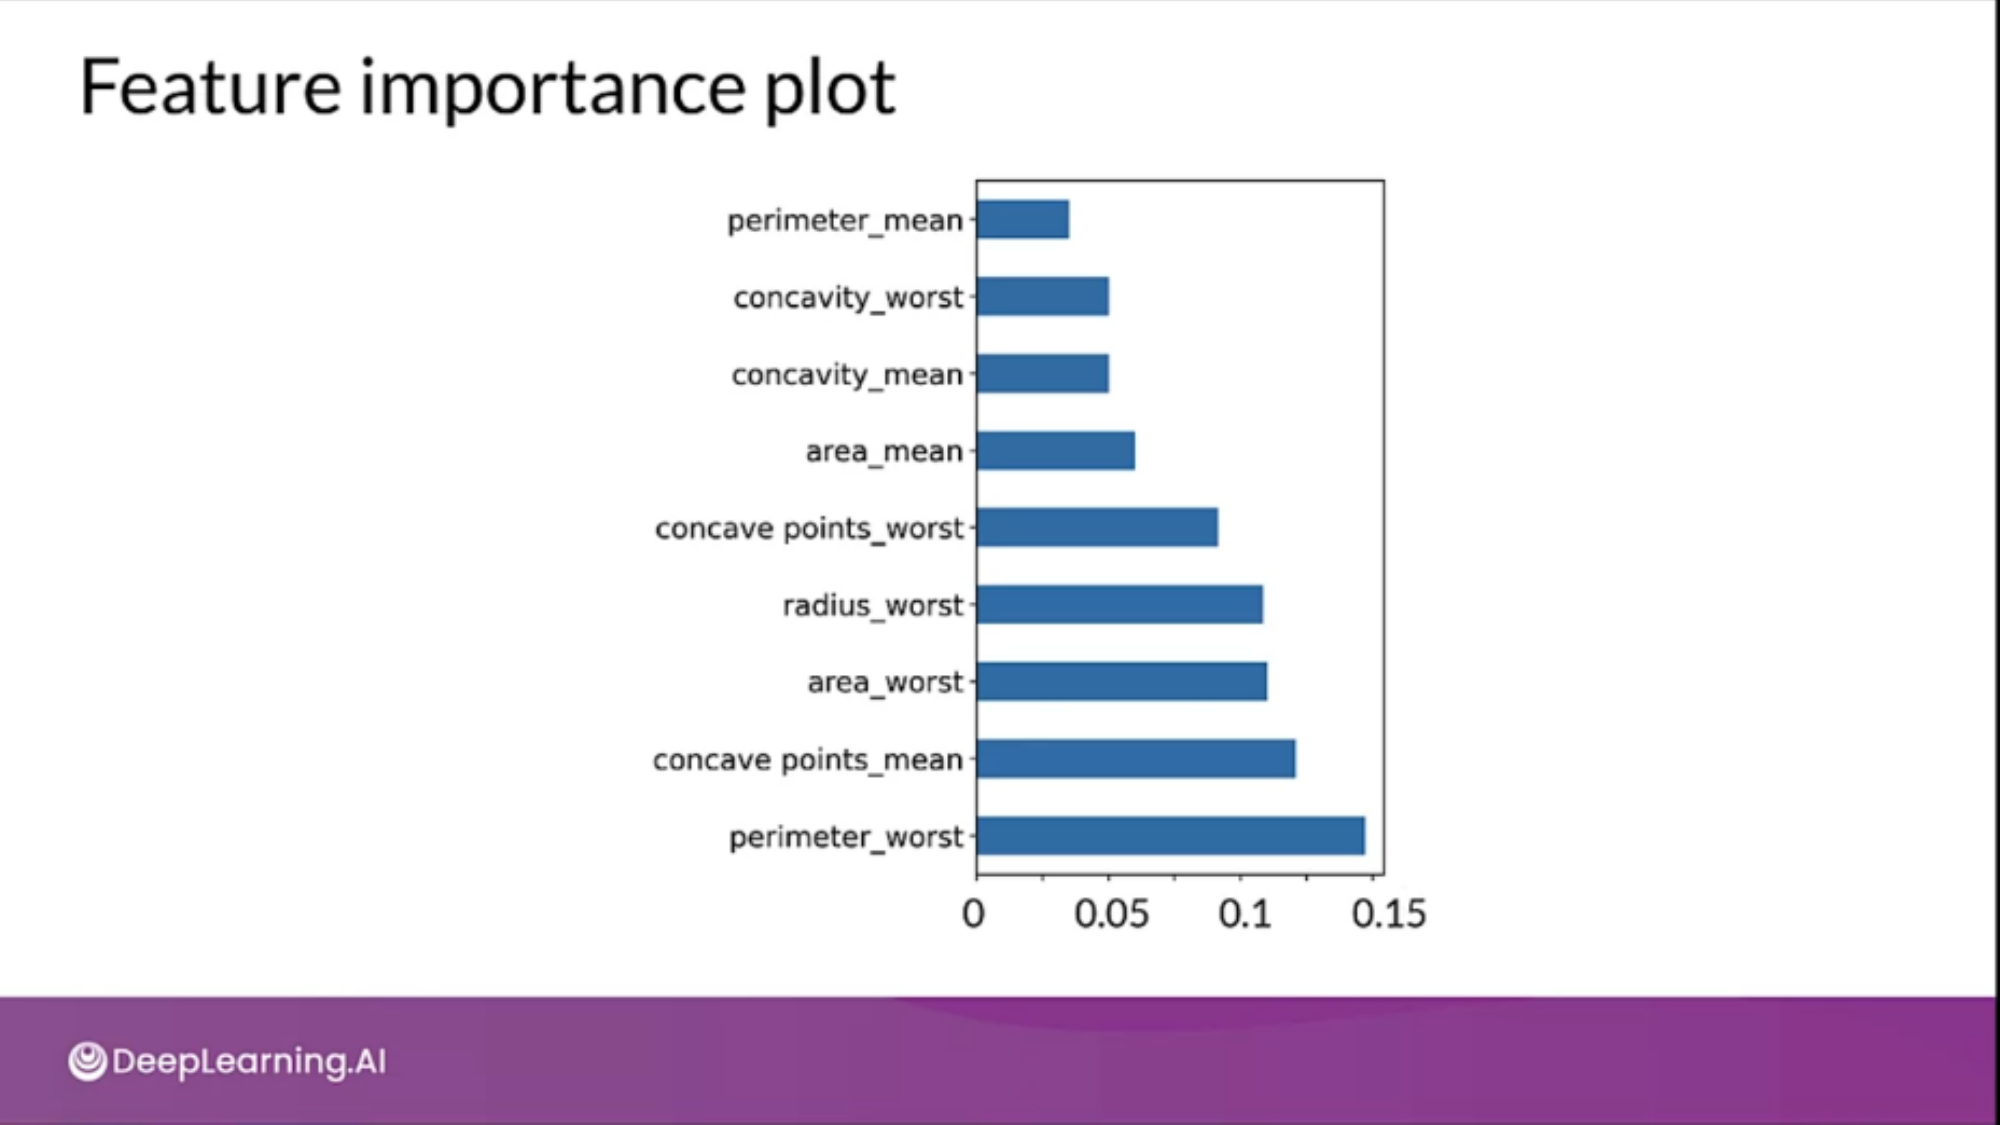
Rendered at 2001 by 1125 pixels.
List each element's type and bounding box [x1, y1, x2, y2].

list [0, 0, 2000, 1125]
